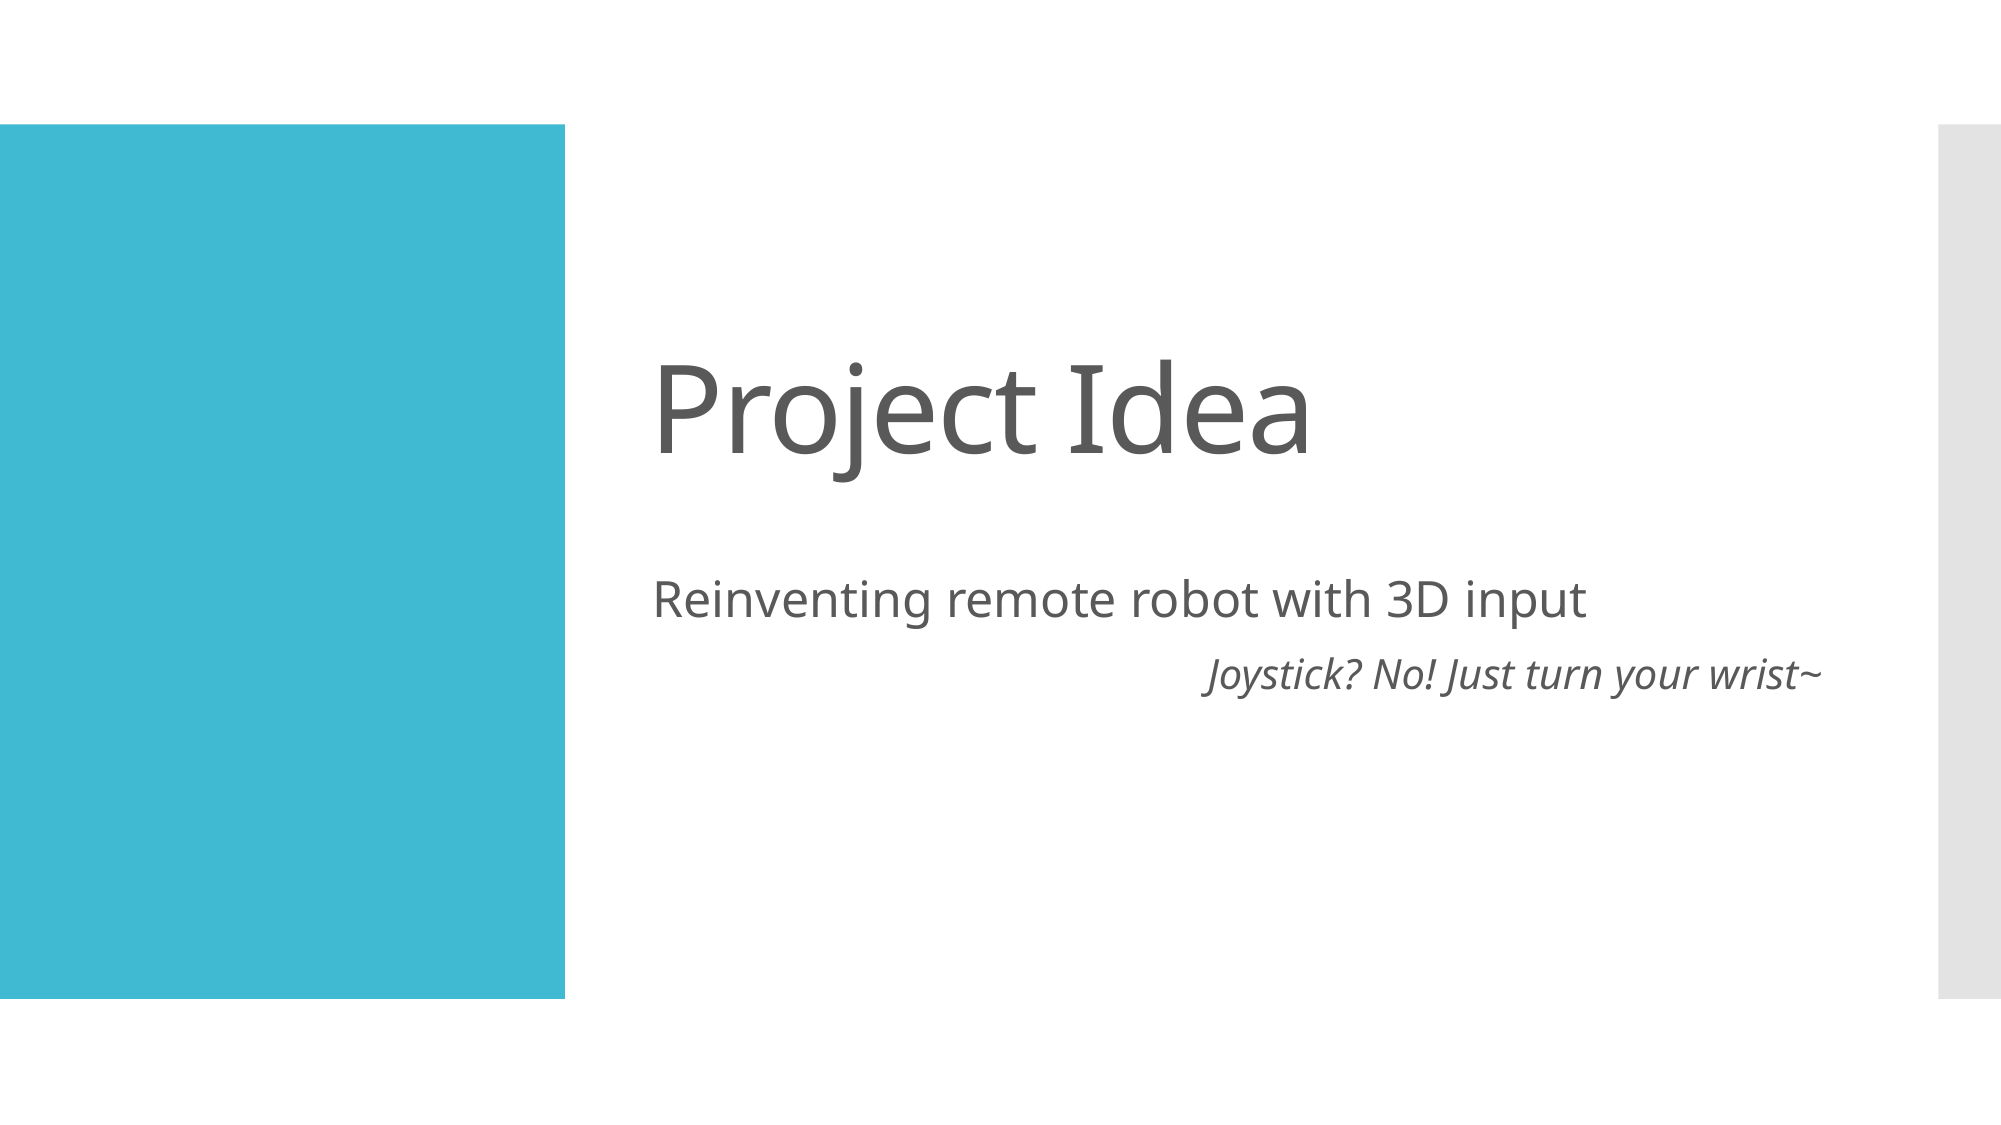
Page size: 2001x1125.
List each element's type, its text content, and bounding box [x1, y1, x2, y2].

list Reinventing remote robot with 3D input Joystick? No! Just turn your wrist~ [637, 487, 1838, 761]
title Project Idea [634, 337, 1835, 488]
